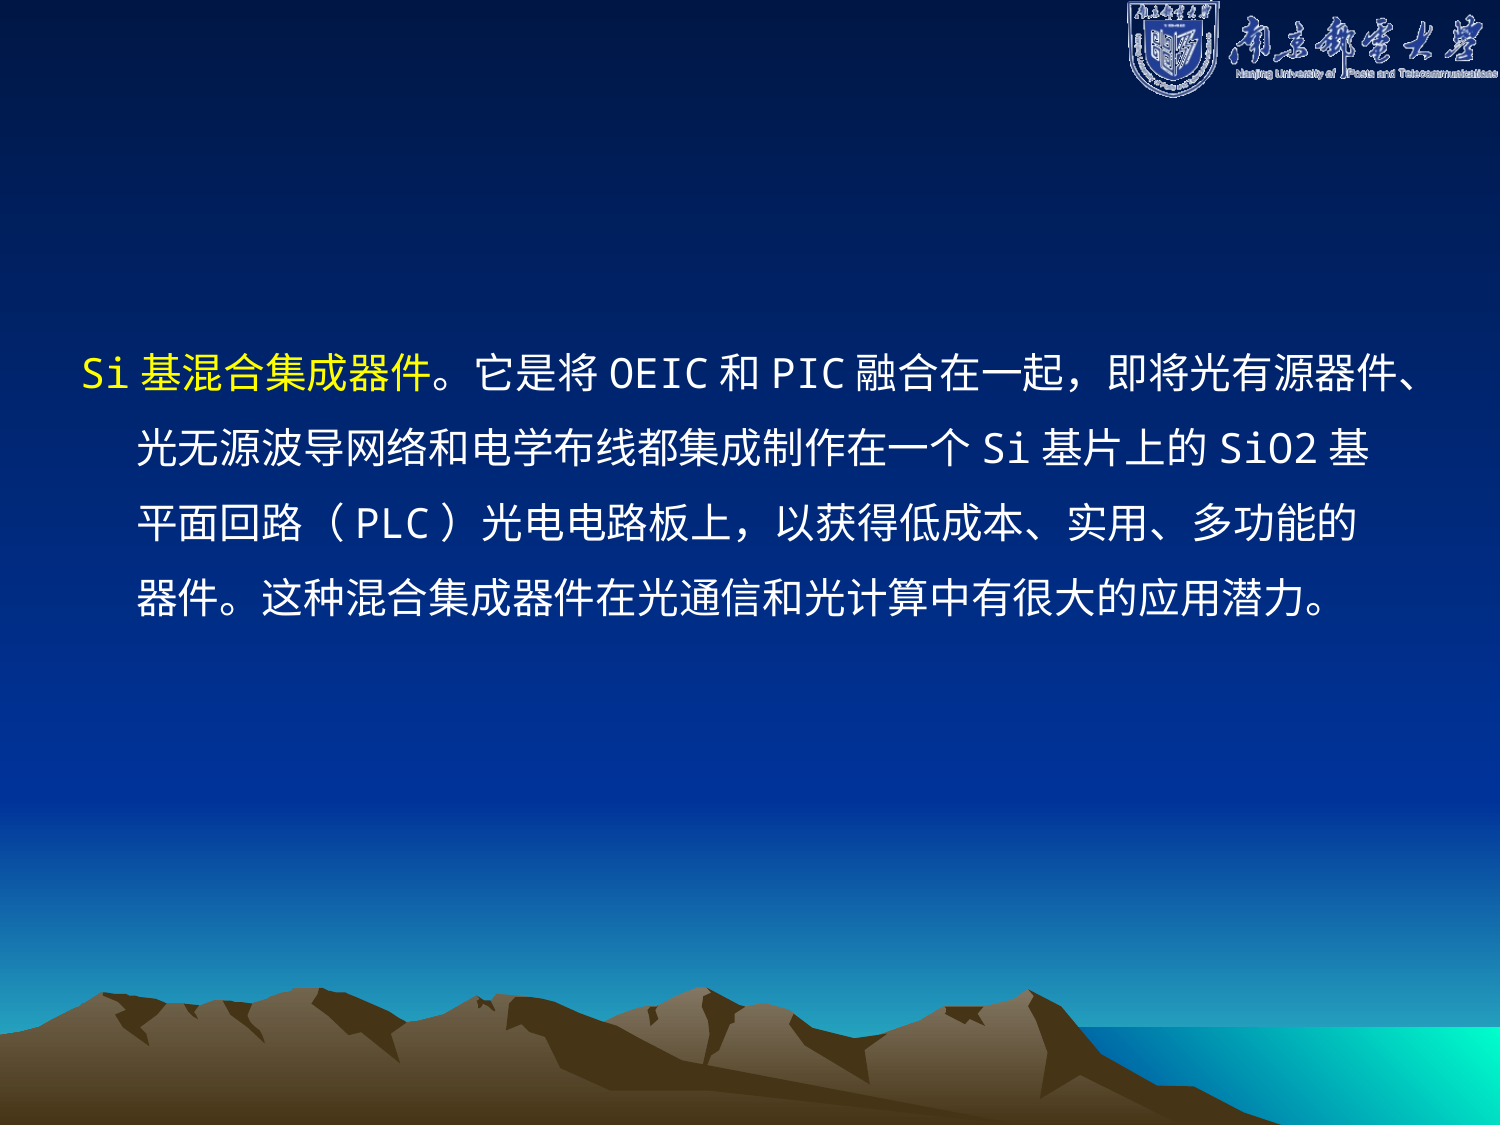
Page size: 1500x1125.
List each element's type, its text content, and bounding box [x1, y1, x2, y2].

list Si基混合集成器件。它是将OEIC和PIC融合在一起，即将光有源器件、光无源波导网络和电学布线都集成制作在一个Si基片上的SiO2基平面回路（PLC）光电电路板上，以获得低成本、实用、多功能的器件。这种混合集成器件在光通信和光计算中有很大的应用潜力。 [64, 144, 1416, 795]
slide_number [74, 1024, 426, 1101]
slide_number [1074, 1024, 1426, 1101]
picture [1125, 0, 1500, 100]
